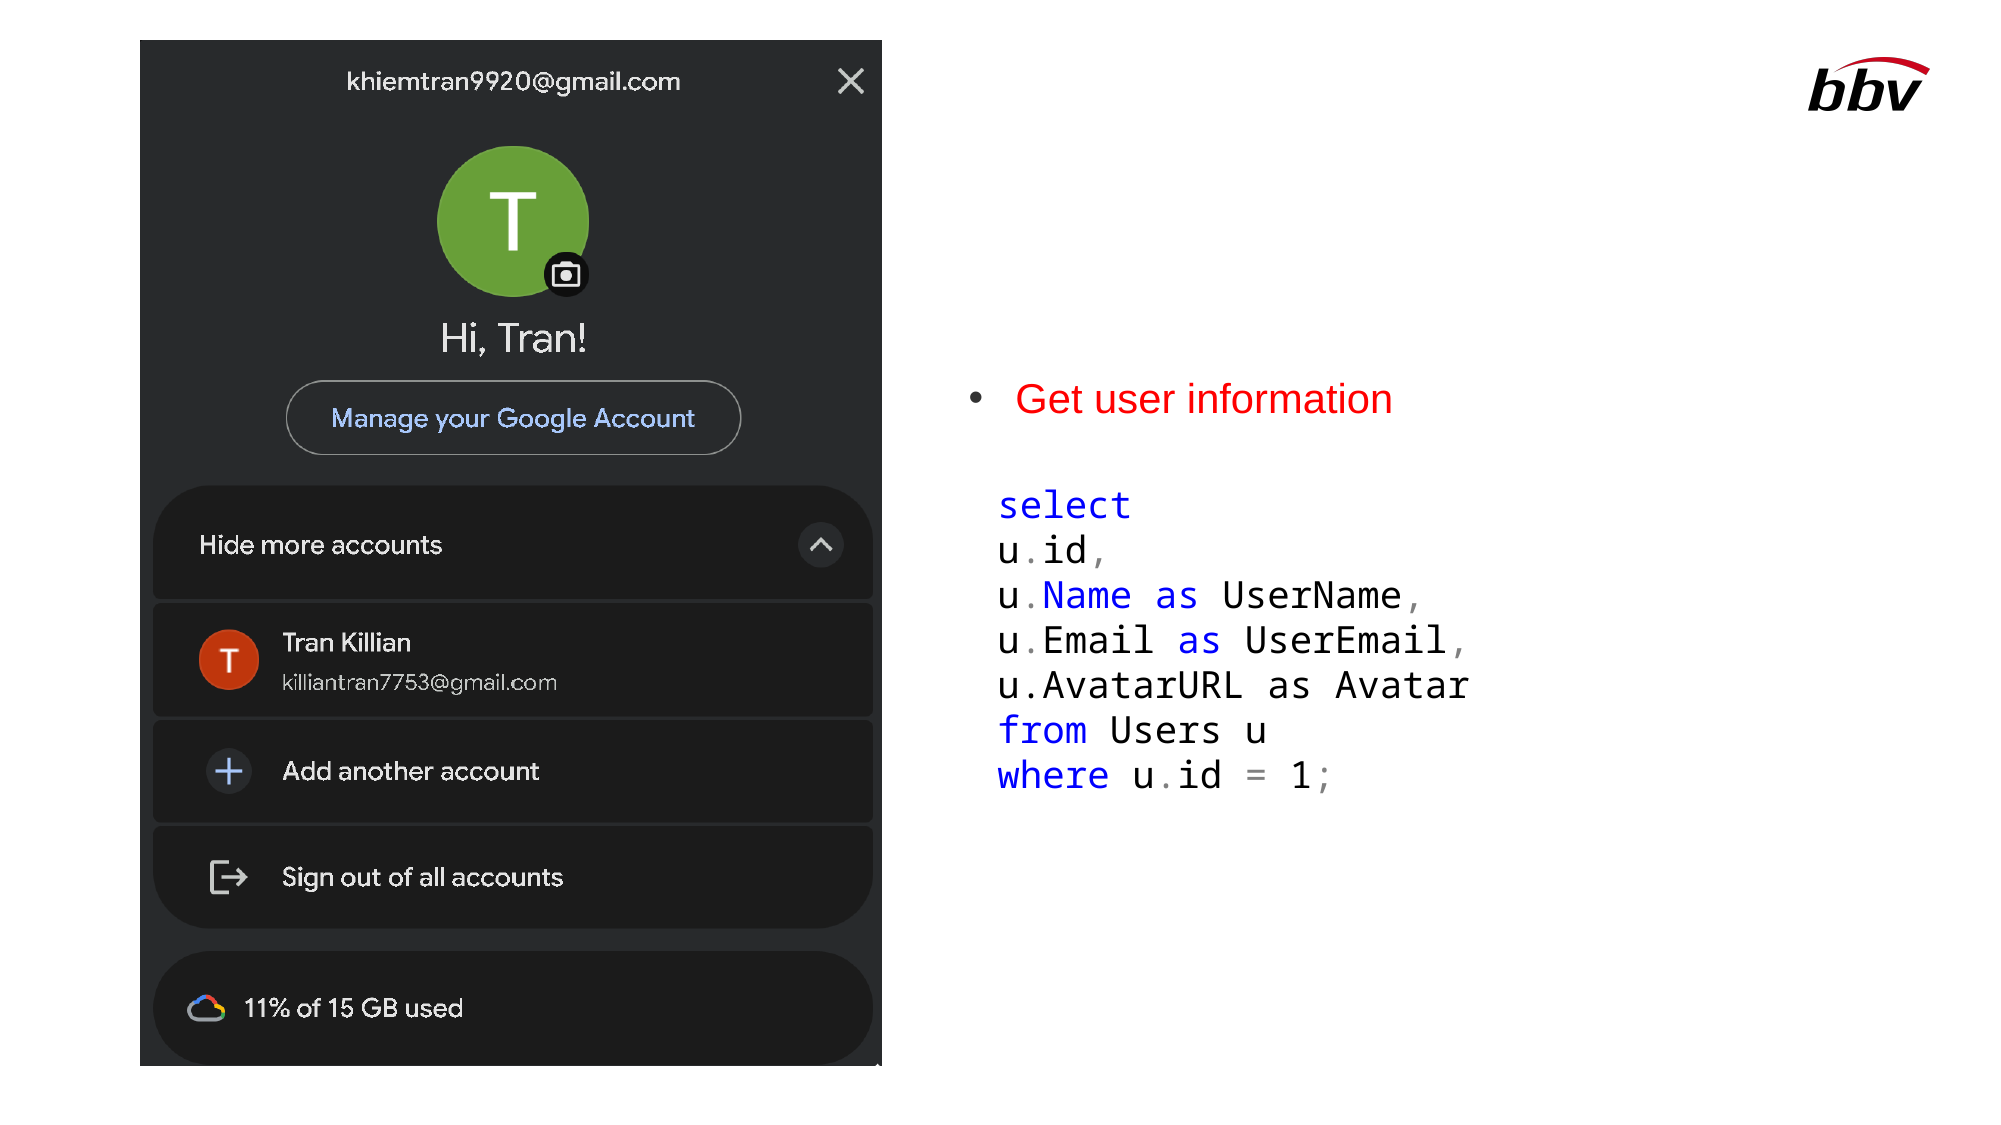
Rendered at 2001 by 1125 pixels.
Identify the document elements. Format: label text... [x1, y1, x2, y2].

text_box select u.id, u.Name as UserName, u.Email as UserEmail, u.AvatarURL as Avatar from Users u where u.id = 1; [982, 473, 1724, 849]
picture [1808, 57, 1930, 111]
text_box Get user information [968, 361, 1673, 506]
picture [139, 39, 882, 1066]
